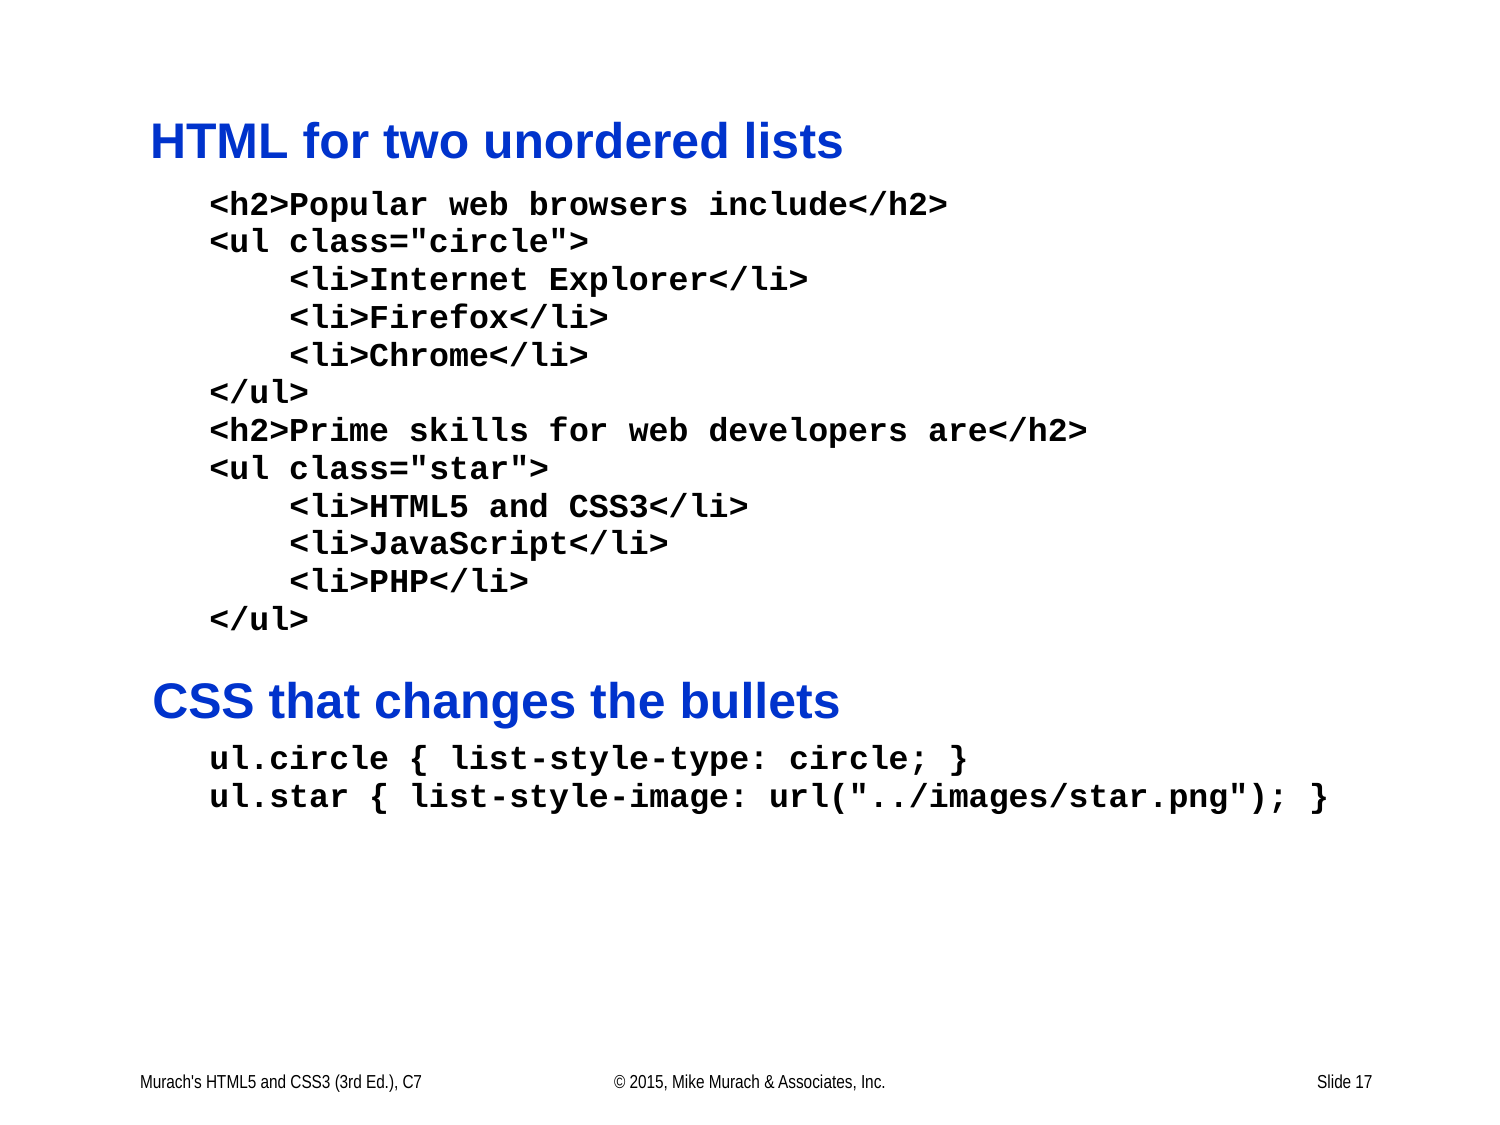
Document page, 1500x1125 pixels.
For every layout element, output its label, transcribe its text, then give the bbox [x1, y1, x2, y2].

slide_number Murach's HTML5 and CSS3 (3rd Ed.), C7 [125, 1025, 450, 1100]
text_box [149, 112, 1348, 183]
slide_number Slide 17 [1074, 1025, 1388, 1100]
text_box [152, 187, 1351, 819]
footer © 2015, Mike Murach & Associates, Inc. [474, 1025, 1025, 1100]
